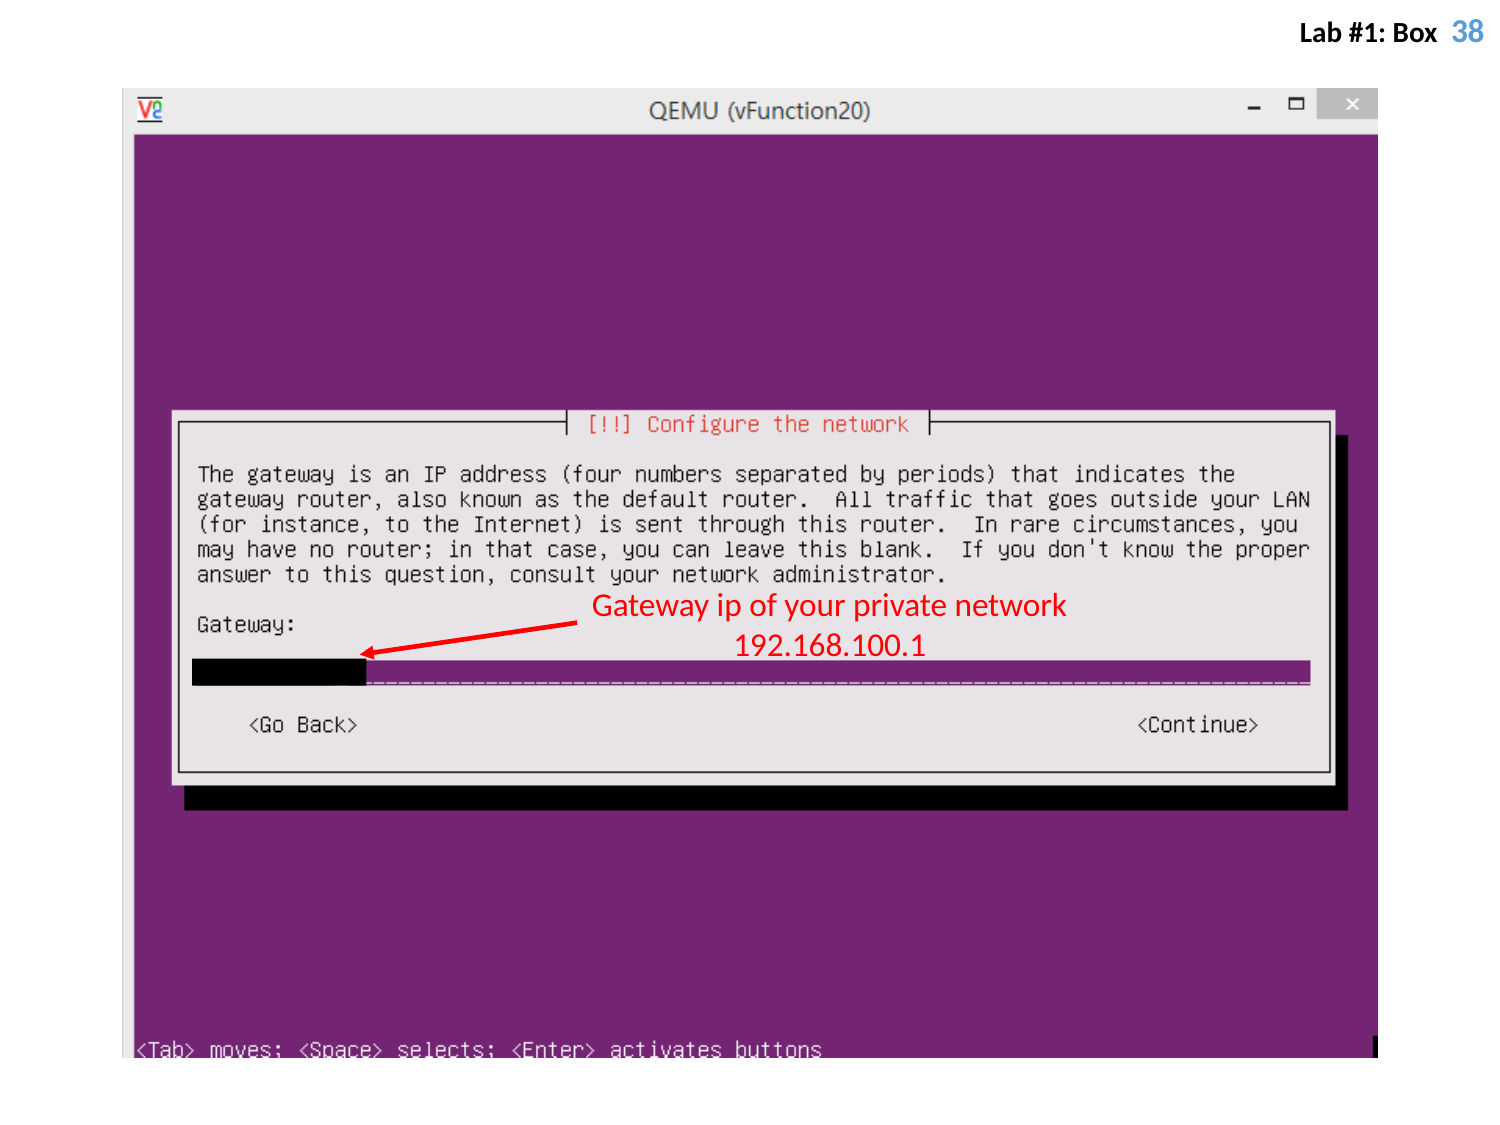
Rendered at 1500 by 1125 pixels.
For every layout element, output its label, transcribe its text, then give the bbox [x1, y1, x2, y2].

slide_number Lab #1: Box 38 [1162, 0, 1500, 60]
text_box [359, 623, 574, 655]
picture [122, 88, 1378, 1058]
